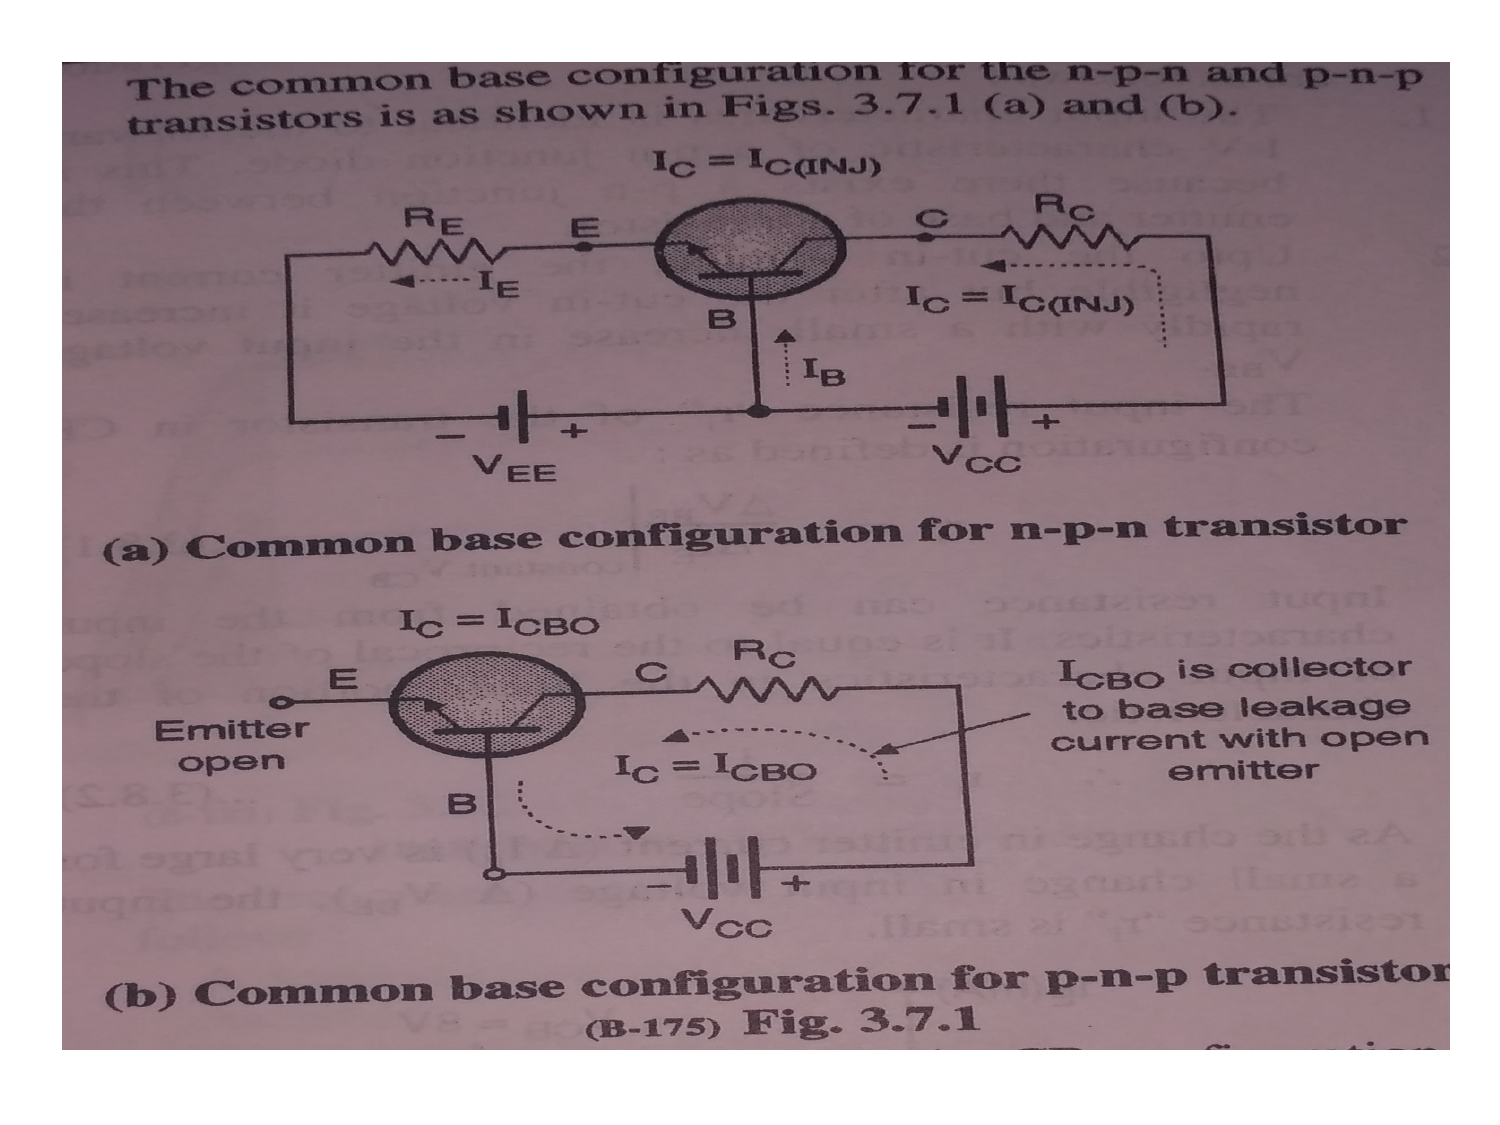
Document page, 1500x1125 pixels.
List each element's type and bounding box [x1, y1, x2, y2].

picture [62, 62, 1451, 1051]
